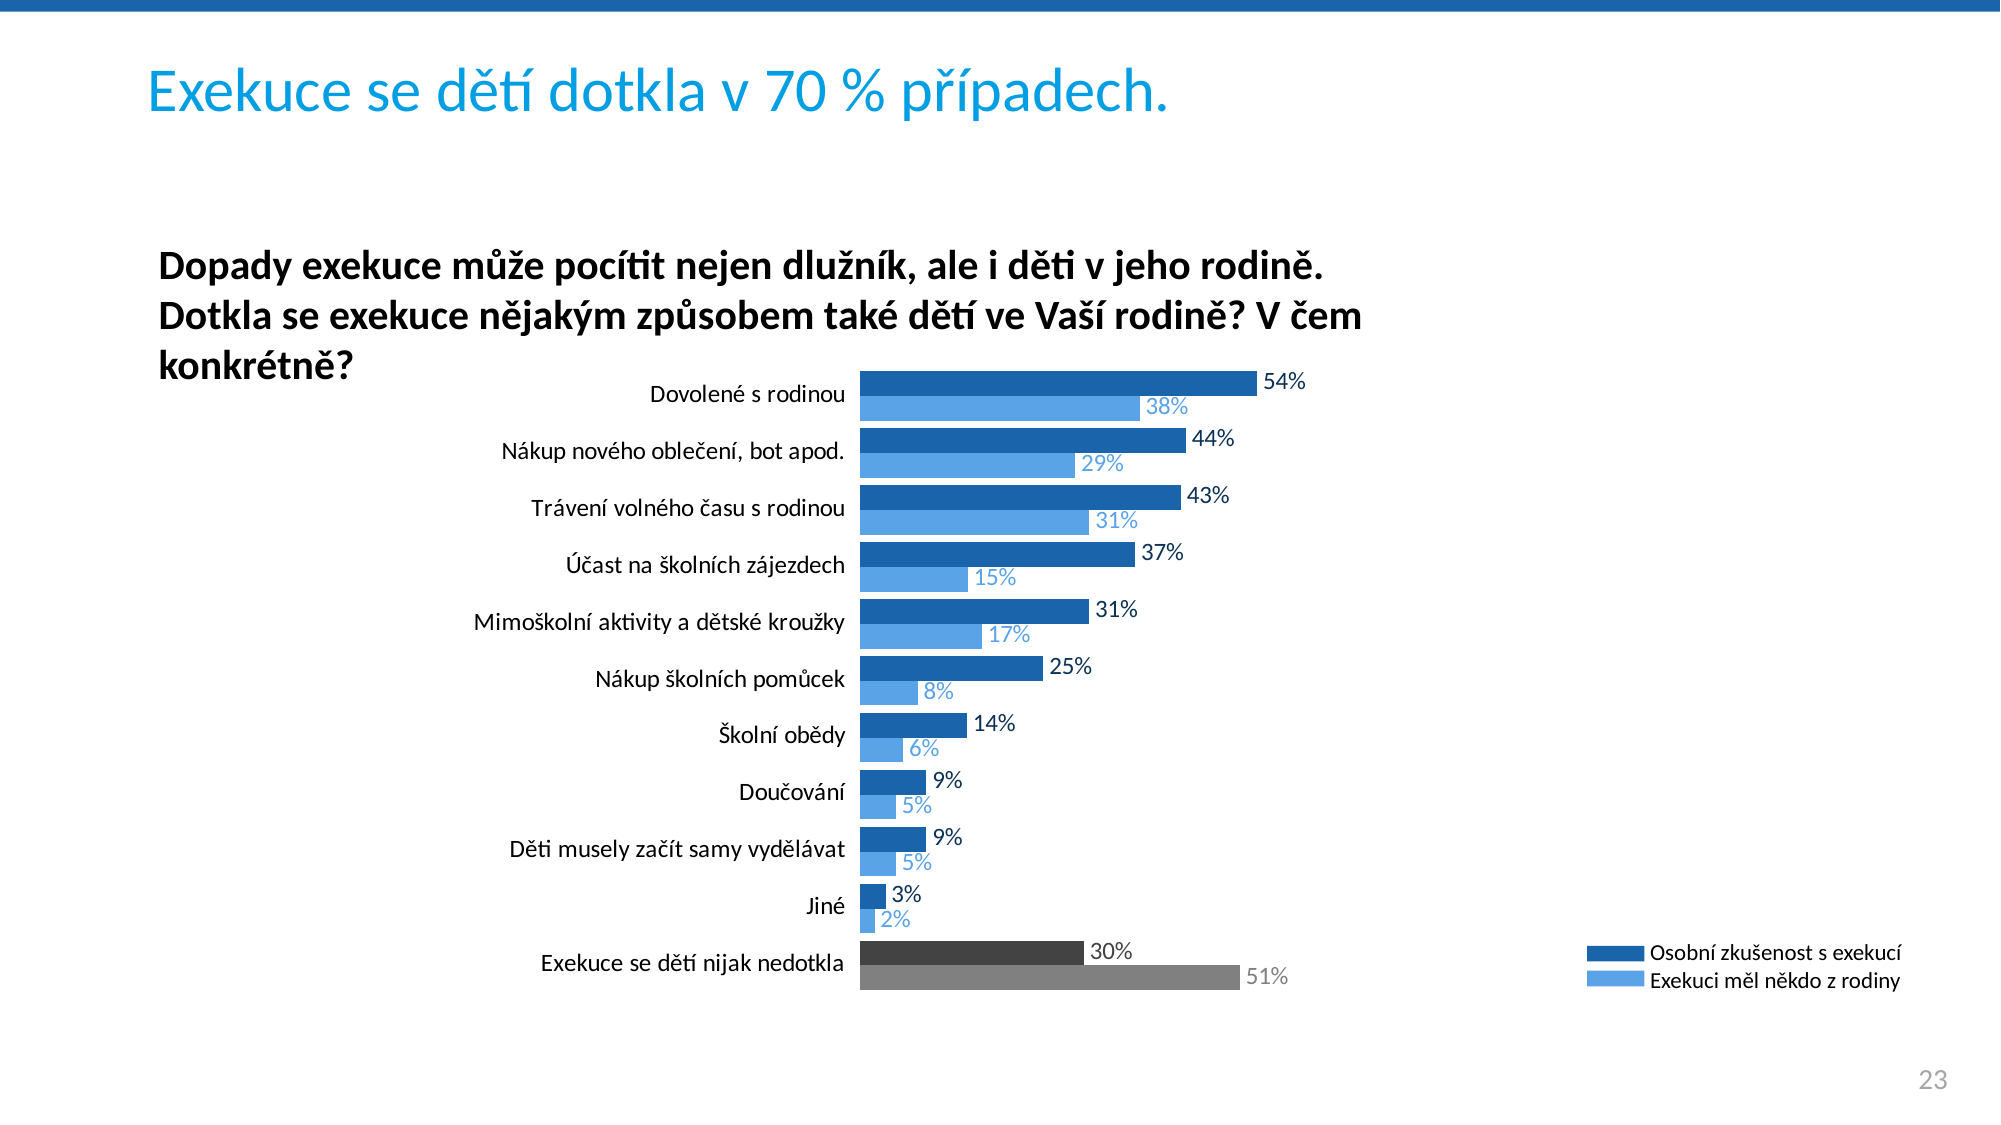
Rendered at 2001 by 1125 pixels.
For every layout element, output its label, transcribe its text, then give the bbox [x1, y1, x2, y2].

chart [174, 346, 1708, 1025]
title Exekuce se dětí dotkla v 70 % případech. [0, 48, 2000, 150]
text_box Dopady exekuce může pocítit nejen dlužník, ale i děti v jeho rodině. Dotkla se exekuce nějakým způsobem také dětí ve Vaší rodině? V čem konkrétně? [143, 230, 1462, 396]
text_box Osobní zkušenost s exekucí Exekuci měl někdo z rodiny [1713, 930, 1984, 1001]
slide_number 23 [1866, 1048, 2000, 1109]
